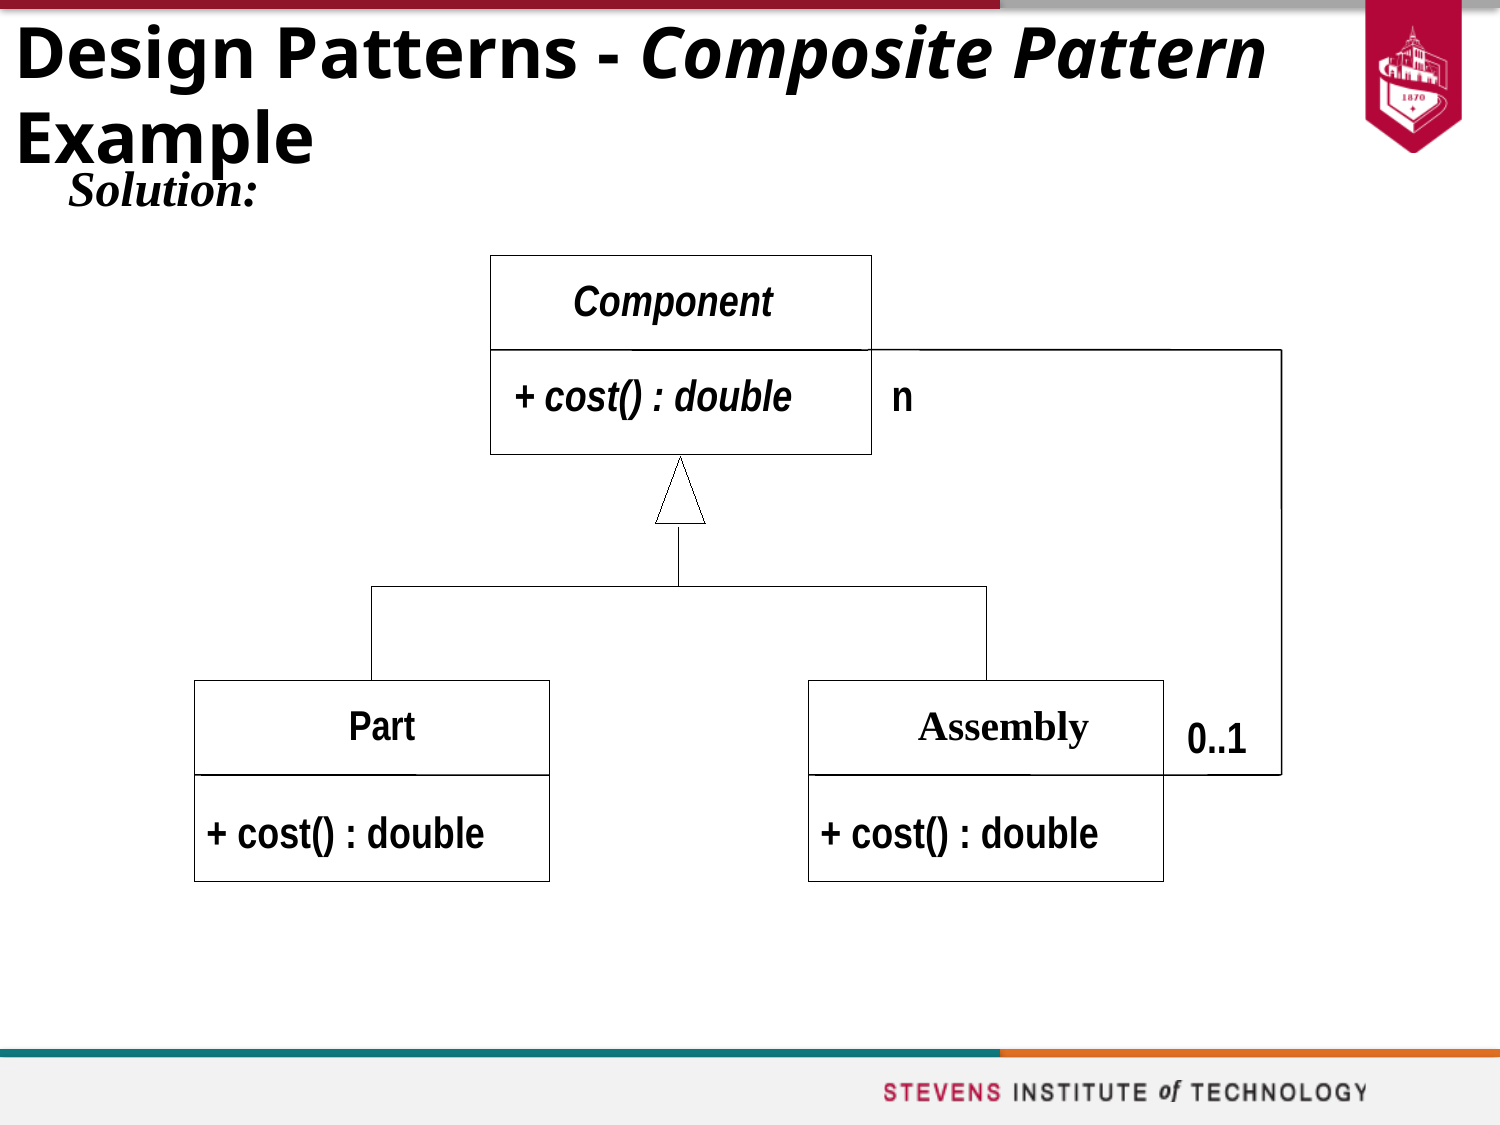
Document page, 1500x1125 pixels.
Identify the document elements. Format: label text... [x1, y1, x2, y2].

text_box Solution: [53, 148, 1454, 224]
title Design Patterns - Composite Pattern Example [0, 0, 1500, 118]
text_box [194, 255, 1282, 882]
